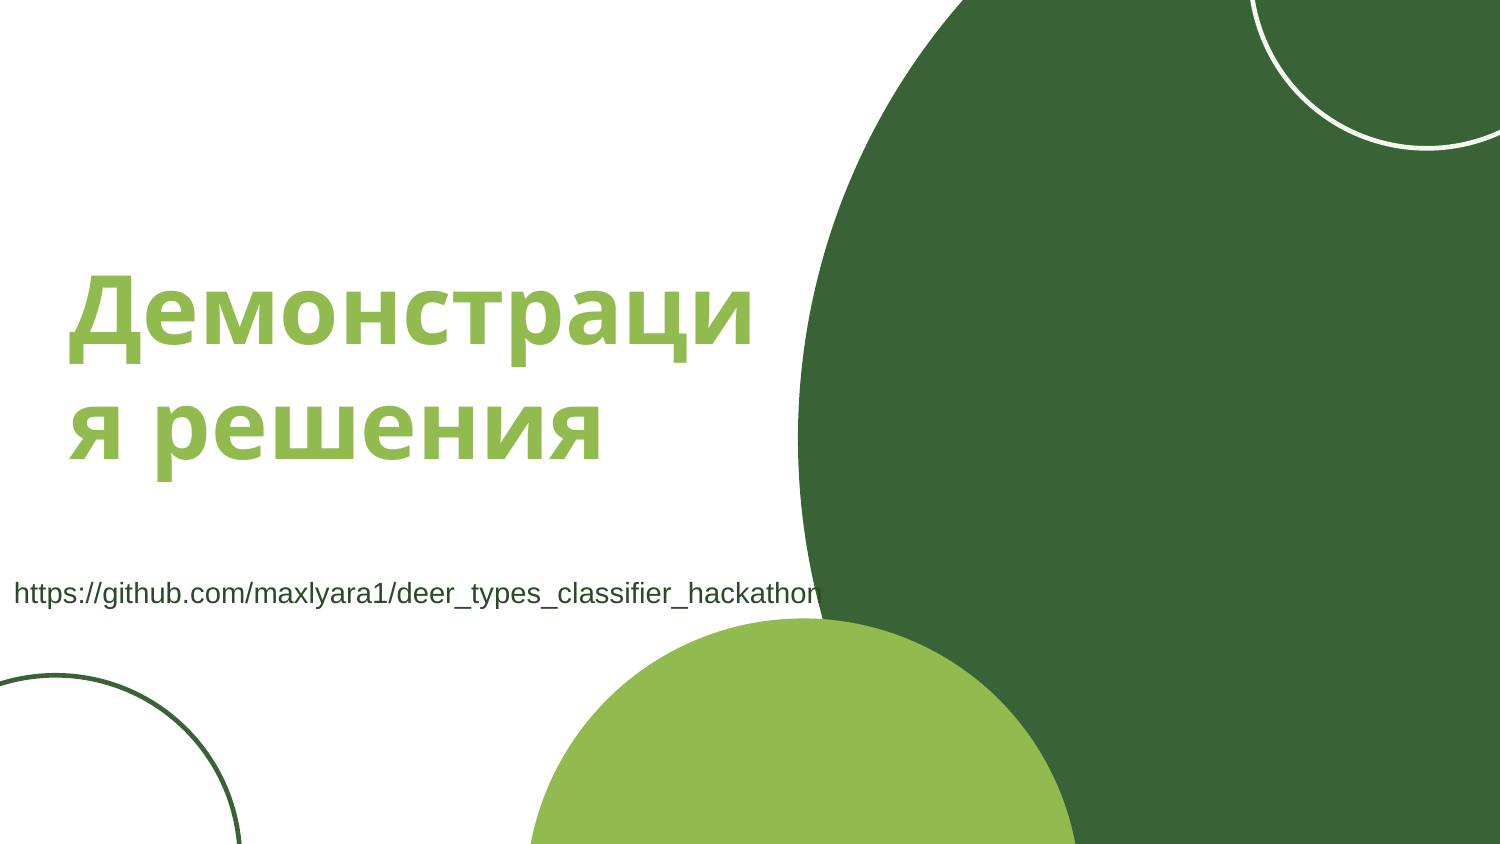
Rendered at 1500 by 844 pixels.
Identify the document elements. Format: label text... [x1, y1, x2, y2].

title Демонстрация решения [54, 234, 785, 496]
text_box https://github.com/maxlyara1/deer_types_classifier_hackathon [0, 566, 841, 617]
